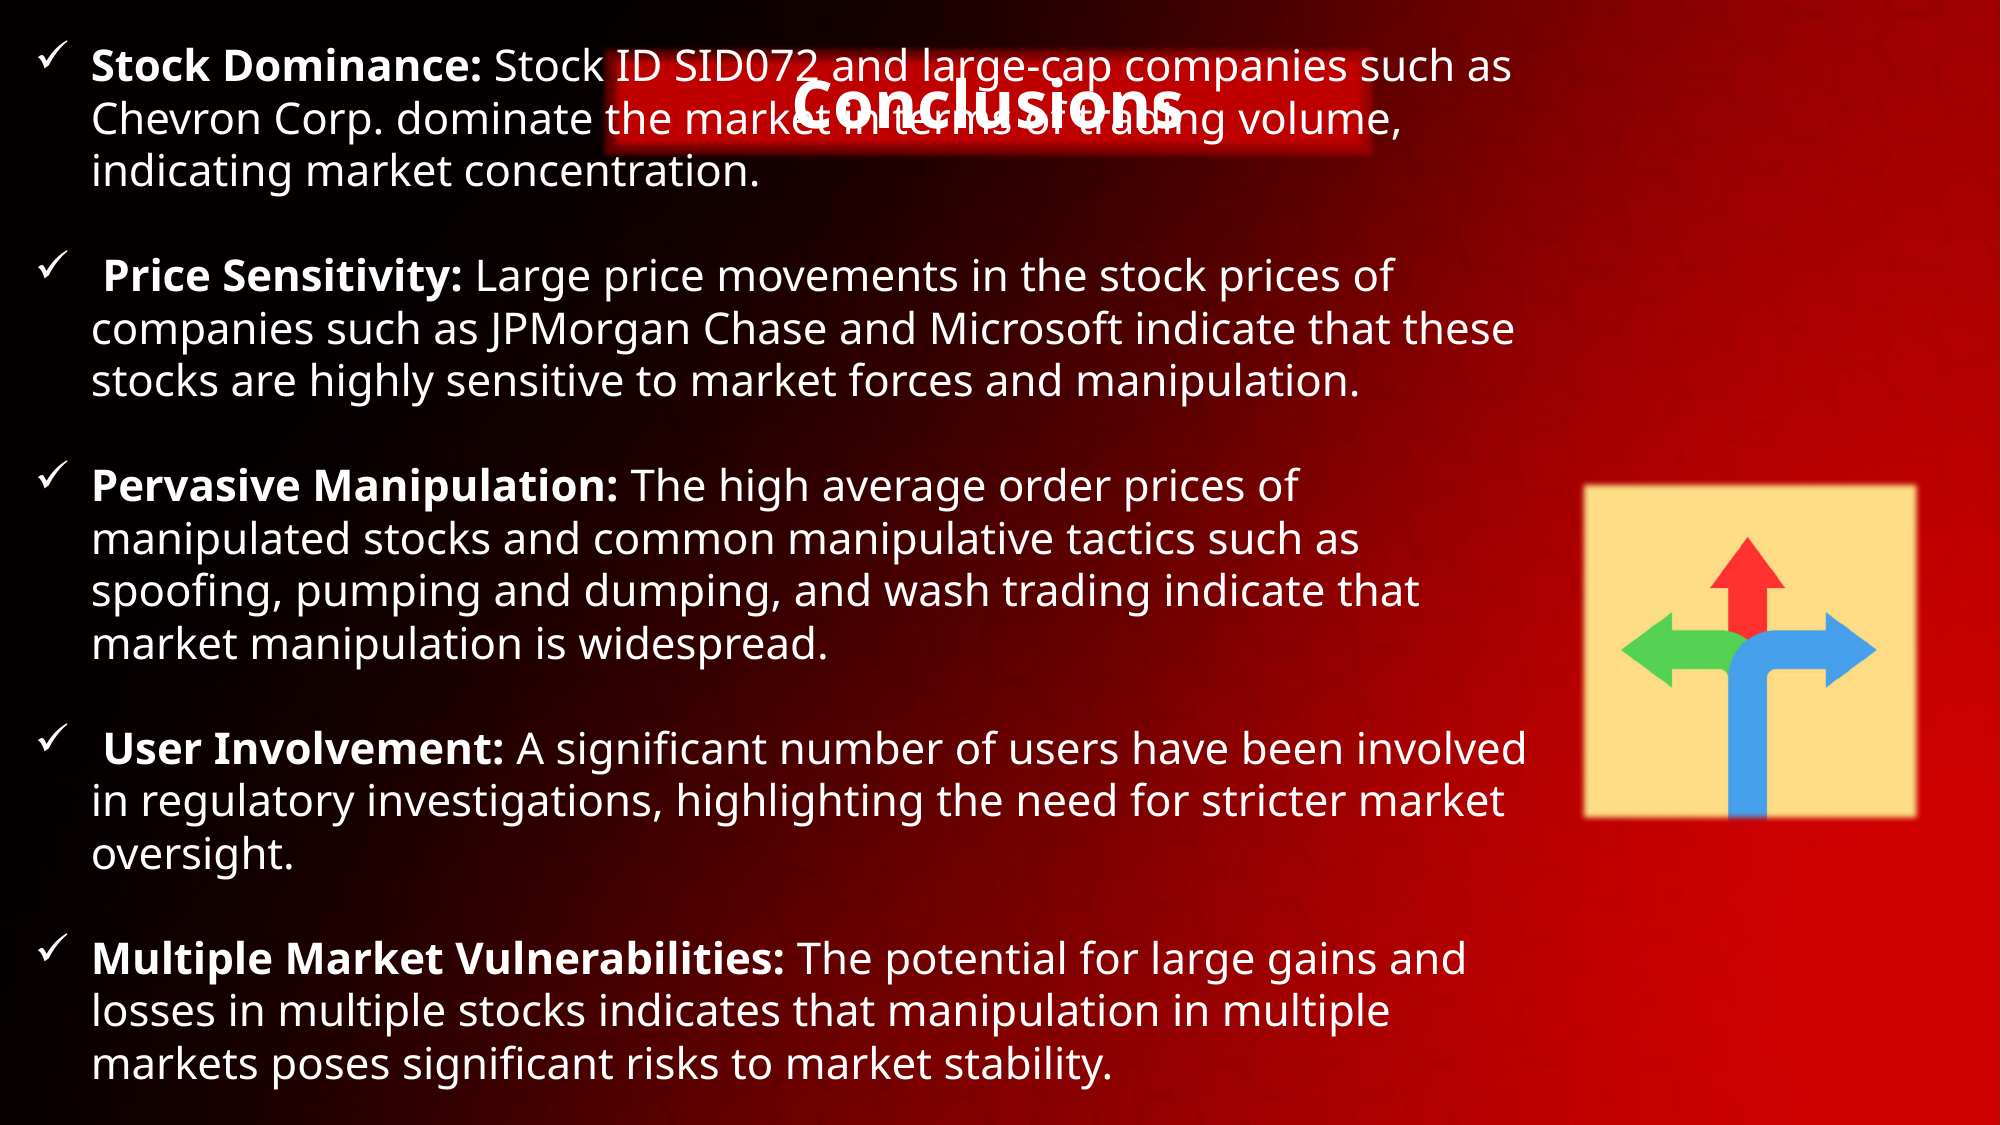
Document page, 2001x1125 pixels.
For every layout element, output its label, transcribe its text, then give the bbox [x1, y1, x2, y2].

list Stock Dominance: Stock ID SID072 and large-cap companies such as Chevron Corp. dominate the market in terms of trading volume, indicating market concentration. Price Sensitivity: Large price movements in the stock prices of companies such as JPMorgan Chase and Microsoft indicate that these stocks are highly sensitive to market forces and manipulation. Pervasive Manipulation: The high average order prices of manipulated stocks and common manipulative tactics such as spoofing, pumping and dumping, and wash trading indicate that market manipulation is widespread. User Involvement: A significant number of users have been involved in regulatory investigations, highlighting the need for stricter market oversight. Multiple Market Vulnerabilities: The potential for large gains and losses in multiple stocks indicates that manipulation in multiple markets poses significant risks to market stability. Significant Fluctuations: The existence of price volatility among some users suggests that some users may be engaging in activities that could disrupt the market or profit from price fluctuations. [19, 420, 1556, 1045]
text_box Conclusions [622, 66, 1357, 139]
picture [0, 0, 2001, 1125]
